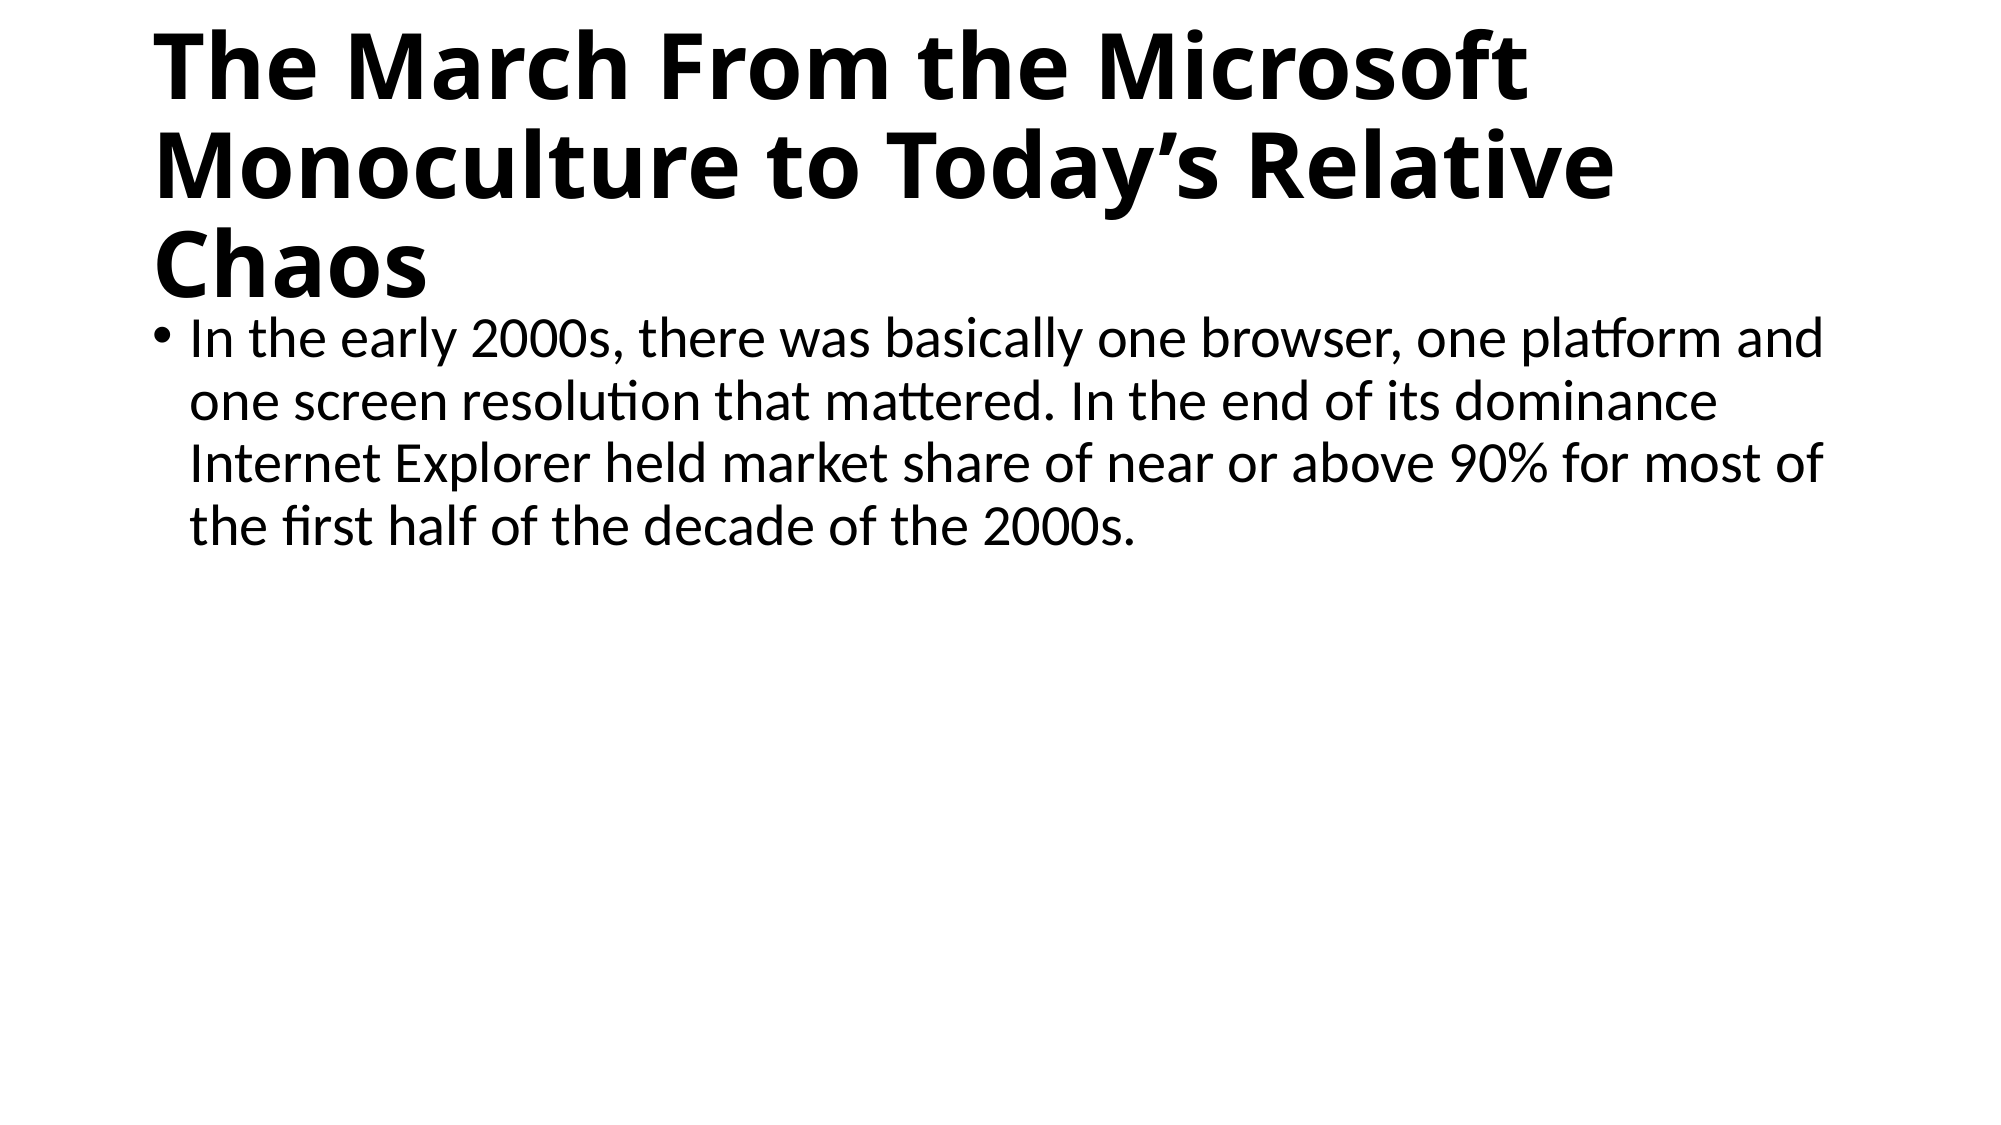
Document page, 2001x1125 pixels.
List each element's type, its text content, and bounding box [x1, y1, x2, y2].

list In the early 2000s, there was basically one browser, one platform and one screen resolution that mattered. In the end of its dominance Internet Explorer held market share of near or above 90% for most of the first half of the decade of the 2000s. [137, 299, 1863, 1014]
title The March From the Microsoft Monoculture to Today’s Relative Chaos [137, 59, 1863, 278]
